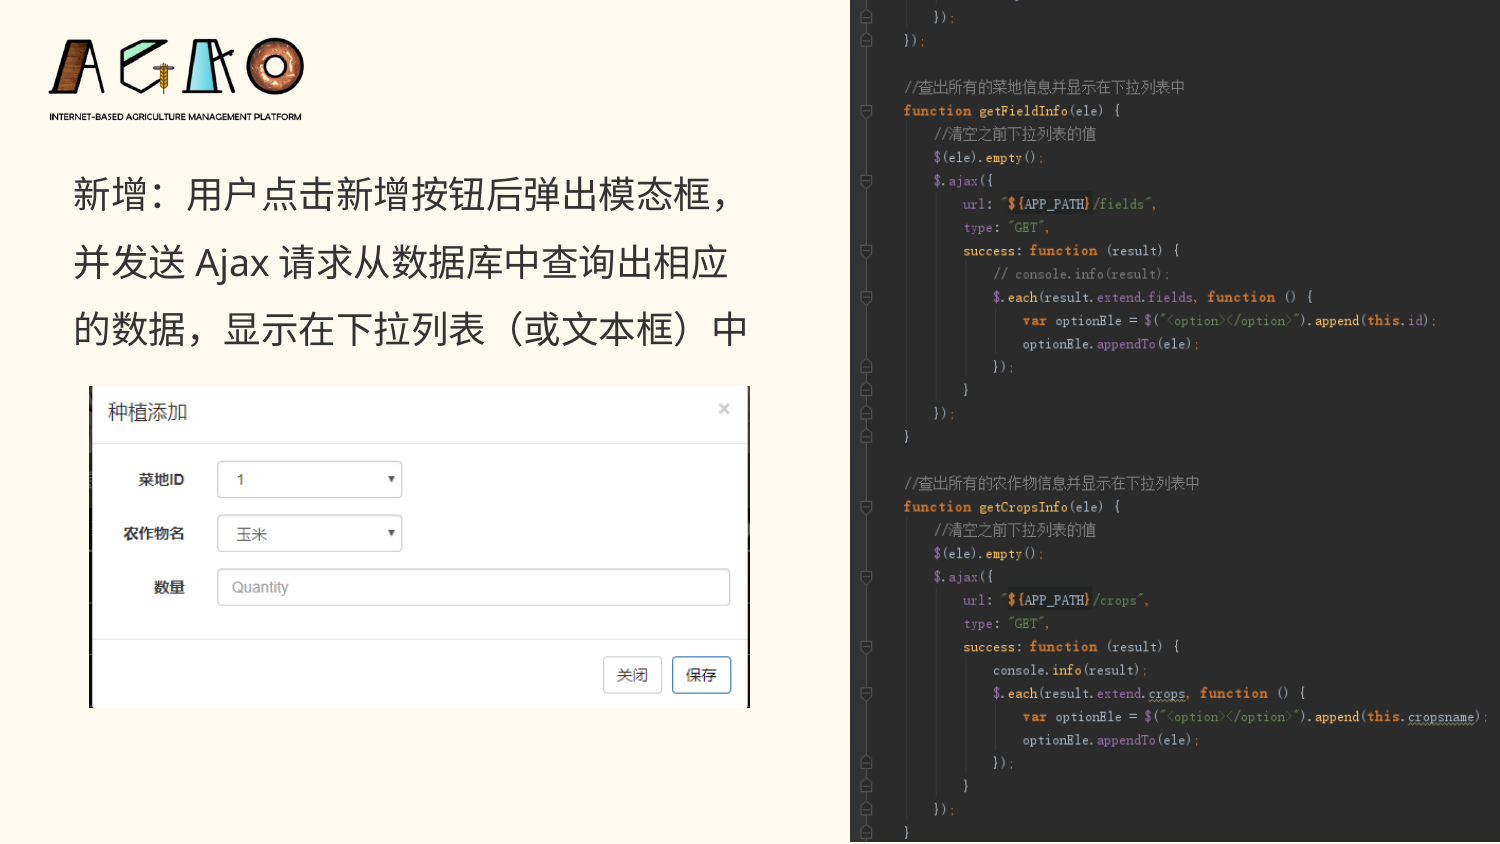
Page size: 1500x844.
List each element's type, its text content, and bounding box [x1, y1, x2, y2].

text_box 新增：用户点击新增按钮后弹出模态框，并发送Ajax请求从数据库中查询出相应的数据，显示在下拉列表（或文本框）中 [59, 141, 780, 404]
picture [88, 386, 751, 708]
picture [849, 0, 1500, 843]
picture [41, 32, 310, 125]
